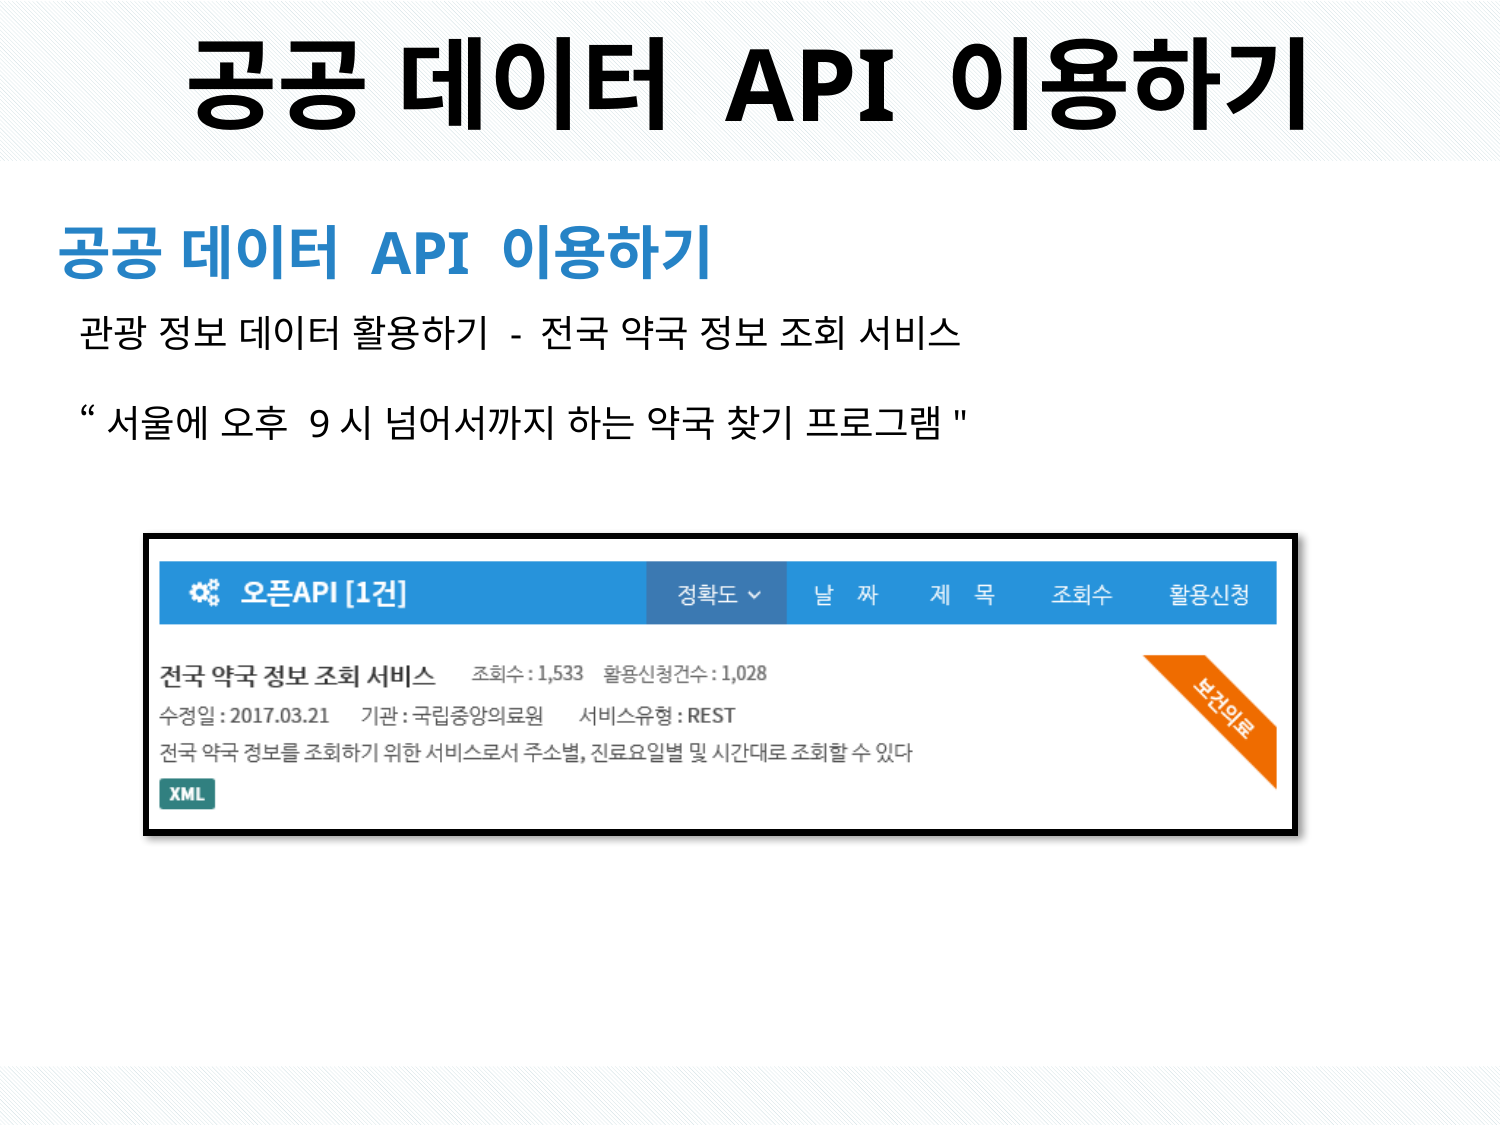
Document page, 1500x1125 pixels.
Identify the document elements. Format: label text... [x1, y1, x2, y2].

title 공공 데이터 API 이용하기 [0, 1, 1500, 161]
picture [148, 538, 1293, 830]
list 공공 데이터 API 이용하기 [41, 208, 1500, 1071]
text_box 관광 정보 데이터 활용하기 - 전국 약국 정보 조회 서비스 “서울에 오후 9시 넘어서까지 하는 약국 찾기 프로그램" [64, 302, 1376, 453]
